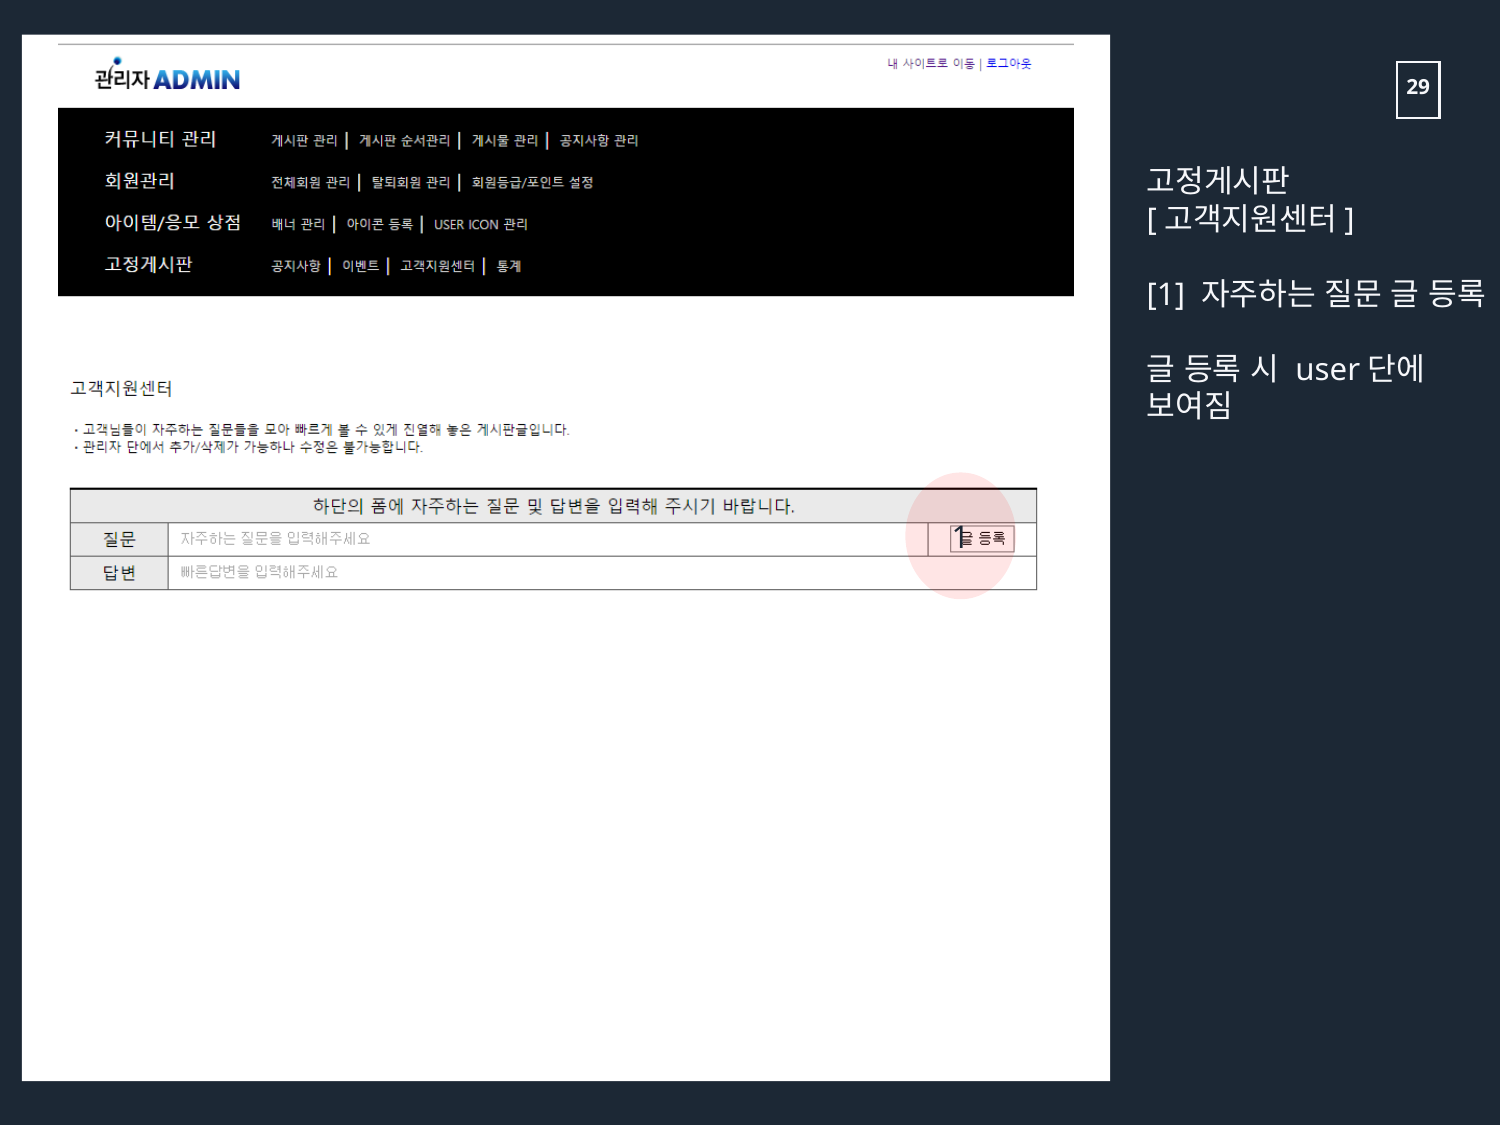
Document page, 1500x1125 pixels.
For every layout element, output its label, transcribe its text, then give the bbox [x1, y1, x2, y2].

picture [58, 43, 1074, 314]
text_box [21, 34, 1111, 1082]
text_box 고정게시판 [고객지원센터] [1] 자주하는 질문 글 등록 글 등록 시 user단에 보여짐 [1131, 154, 1500, 432]
picture [58, 369, 1063, 628]
